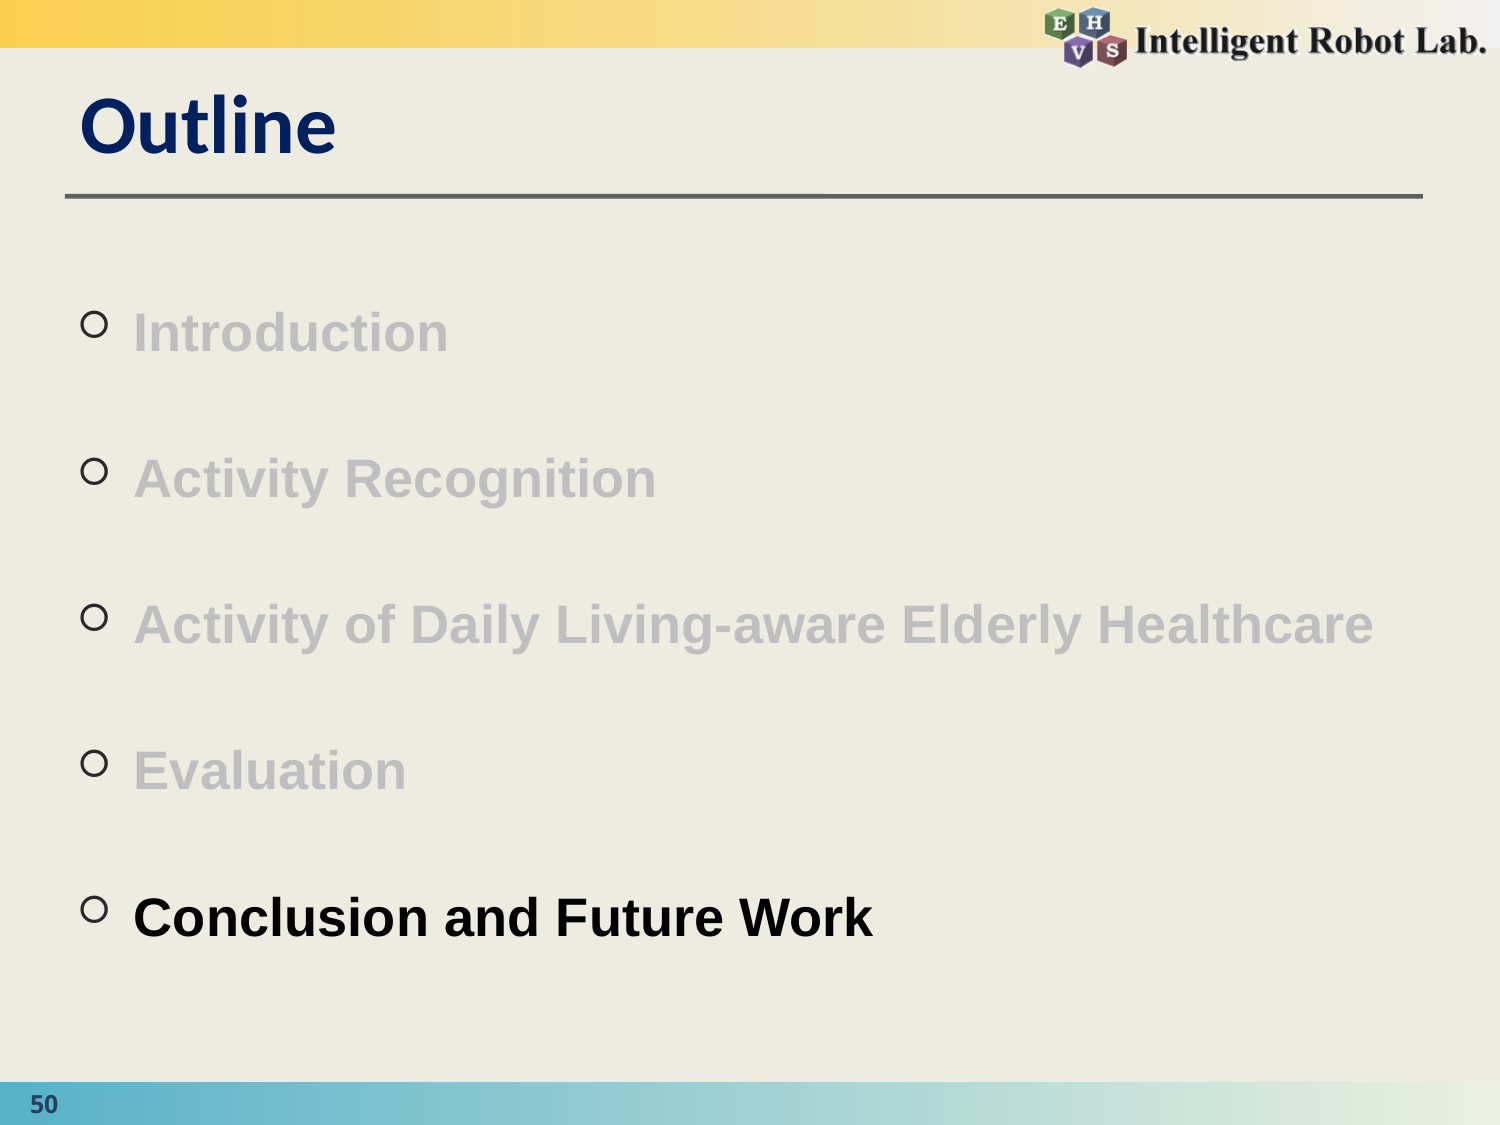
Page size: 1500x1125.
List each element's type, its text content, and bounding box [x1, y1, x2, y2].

slide_number 50 [0, 1070, 89, 1125]
picture [1045, 7, 1489, 68]
title Outline [64, 66, 1413, 178]
list Introduction Activity Recognition Activity of Daily Living-aware Elderly Healthcare Evaluation Conclusion and Future Work [62, 224, 1411, 1029]
